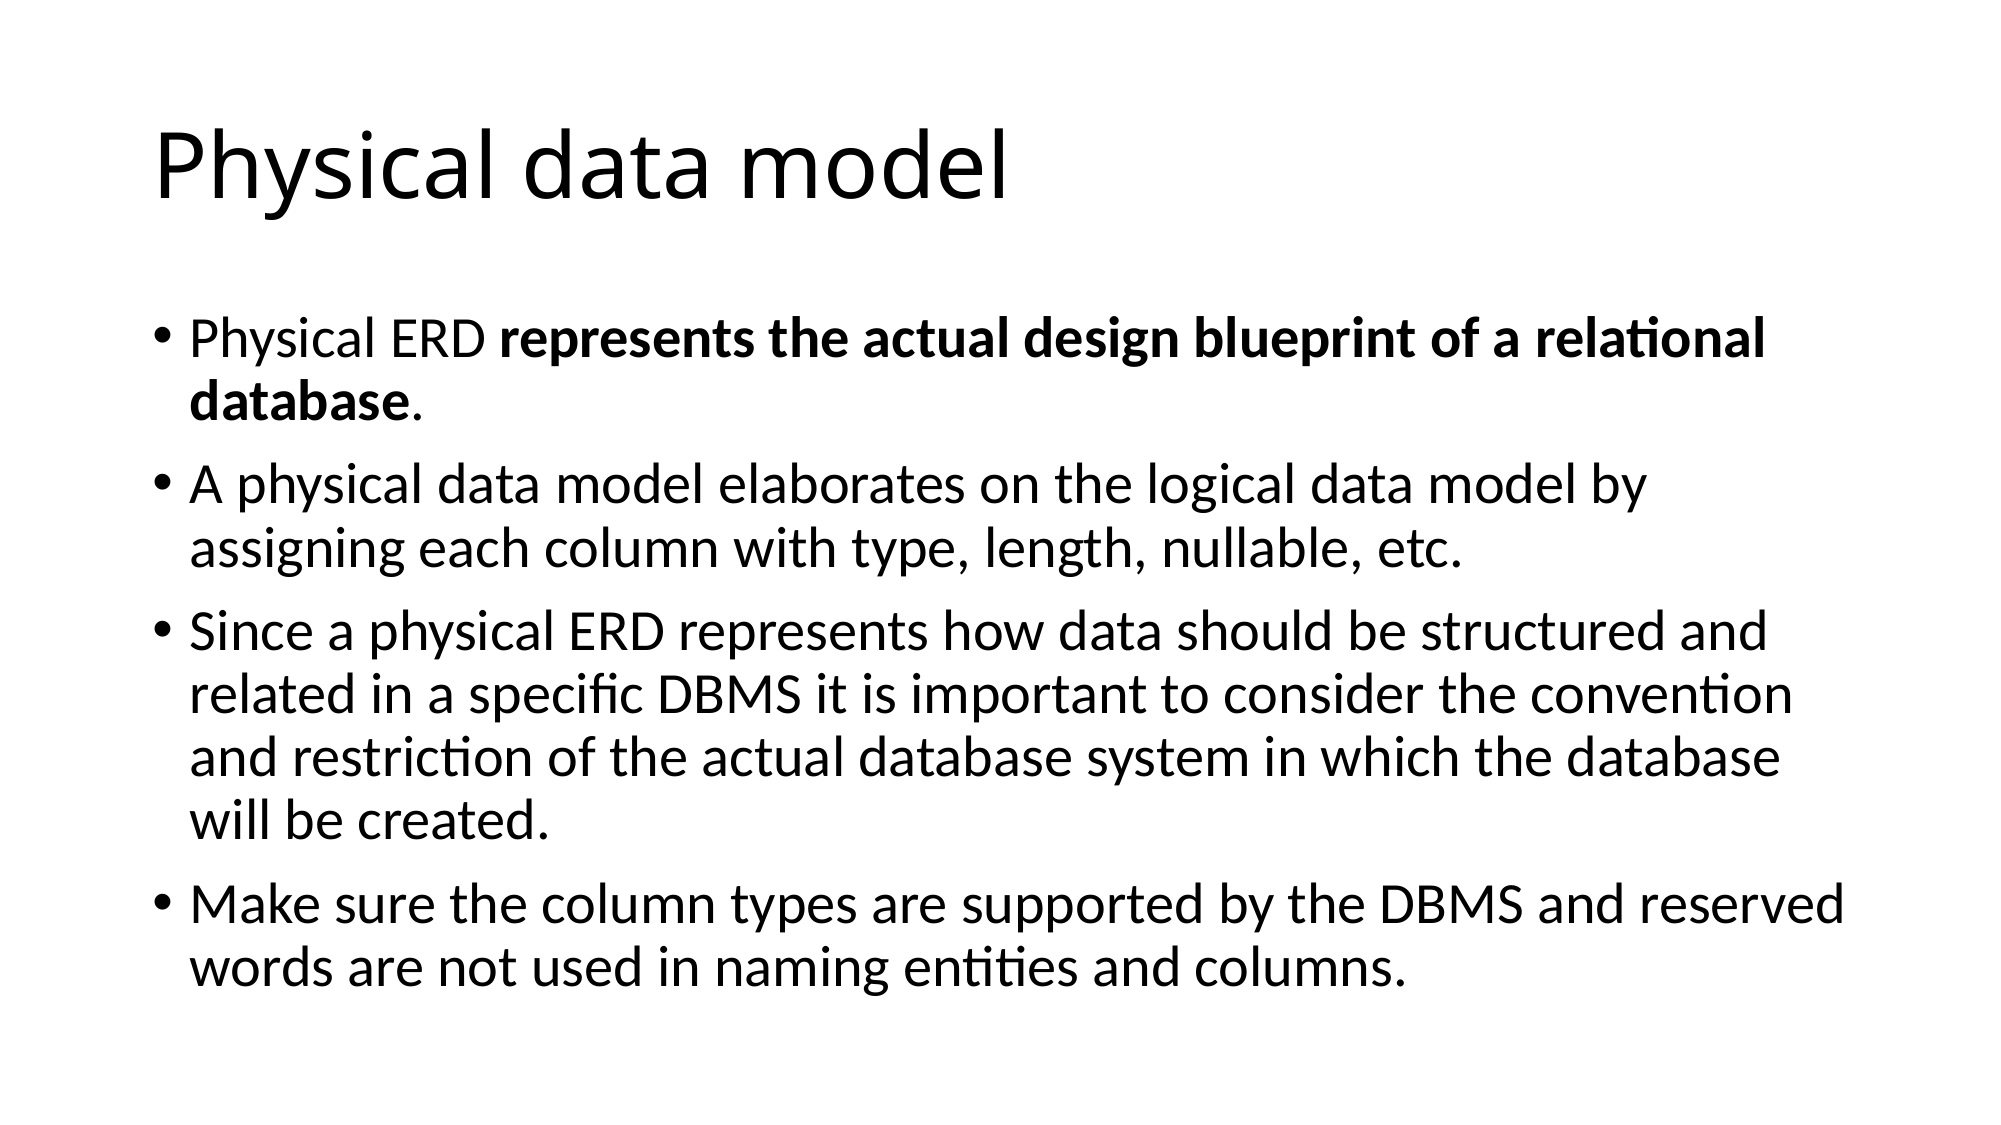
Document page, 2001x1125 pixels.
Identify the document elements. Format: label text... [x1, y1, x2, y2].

list Physical ERD represents the actual design blueprint of a relational database. A physical data model elaborates on the logical data model by assigning each column with type, length, nullable, etc. Since a physical ERD represents how data should be structured and related in a specific DBMS it is important to consider the convention and restriction of the actual database system in which the database will be created. Make sure the column types are supported by the DBMS and reserved words are not used in naming entities and columns. [137, 299, 1863, 1014]
title Physical data model [137, 59, 1863, 278]
